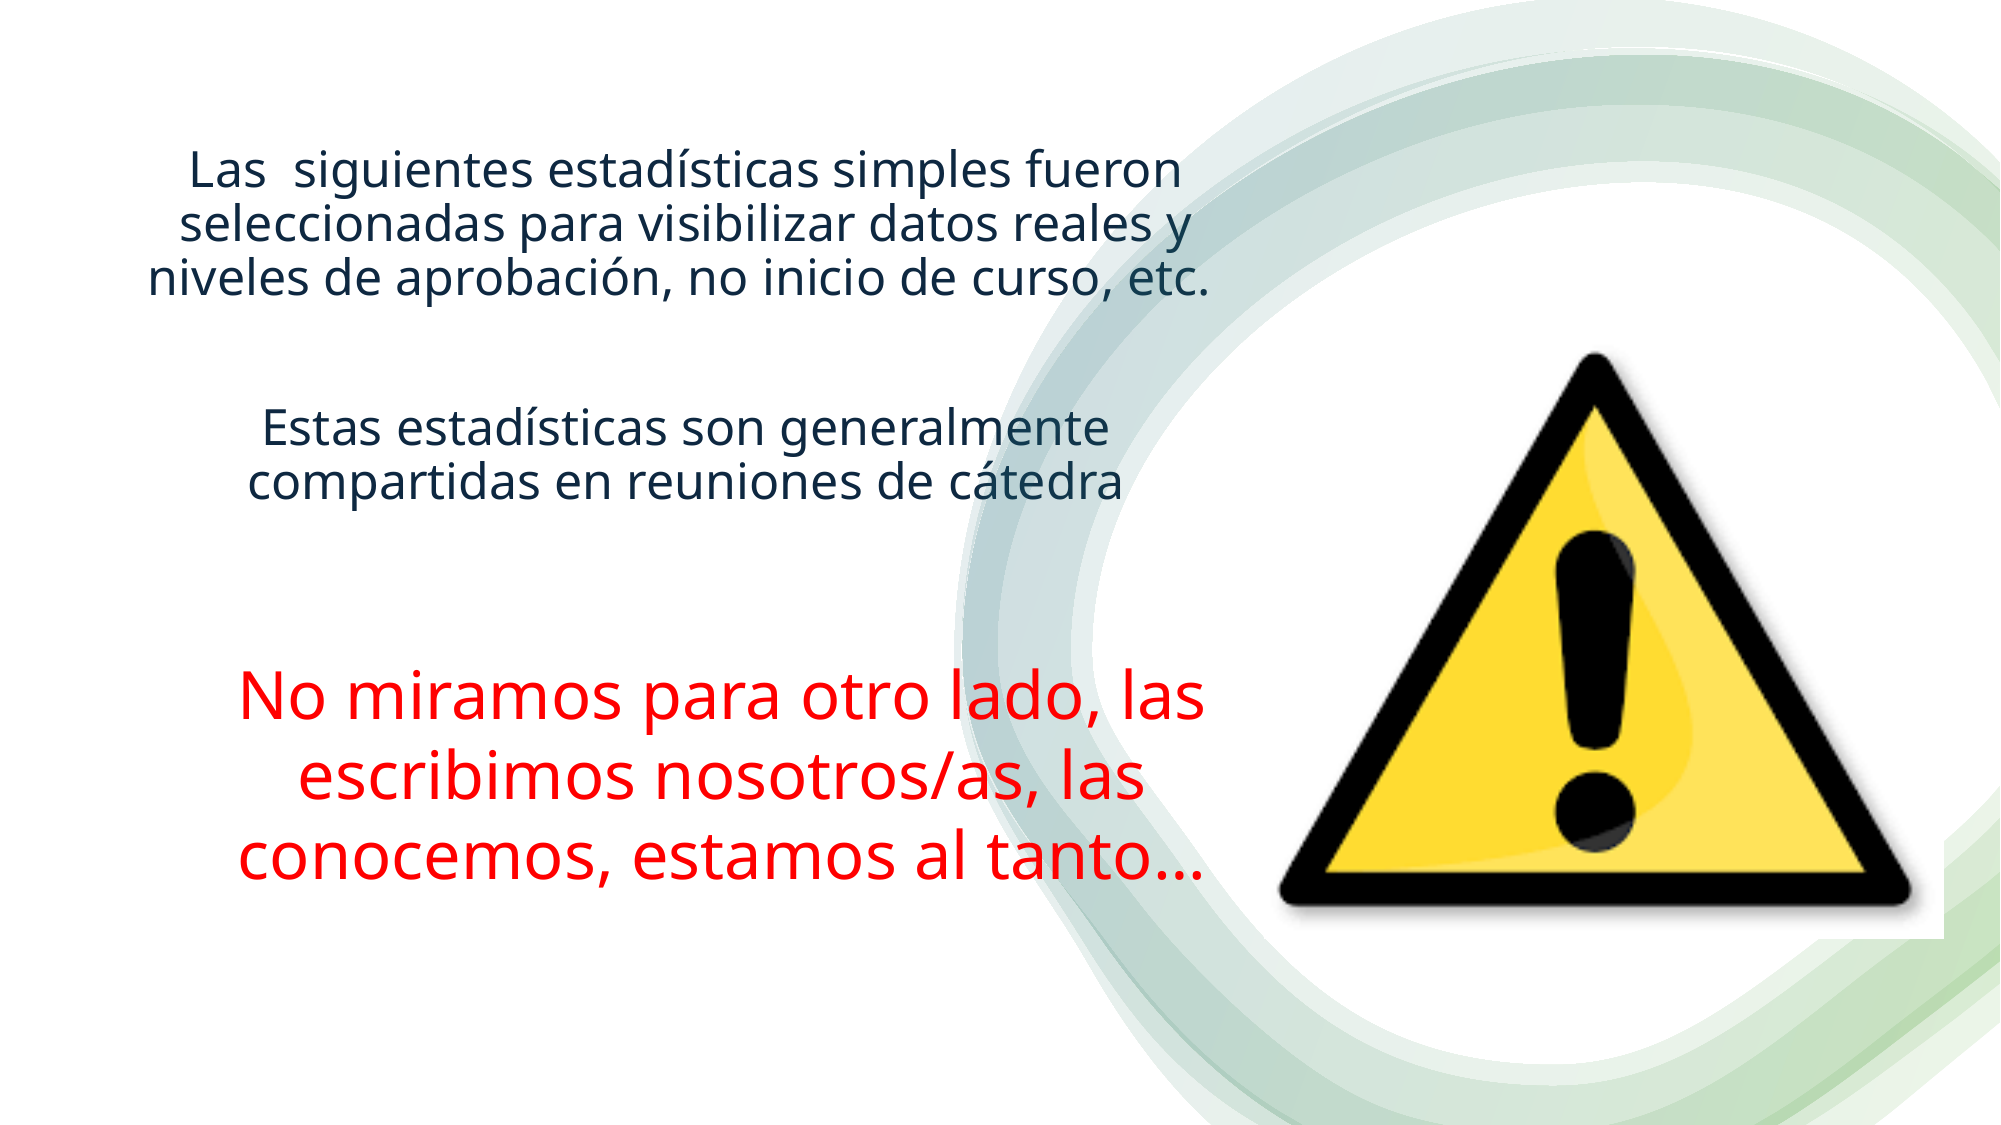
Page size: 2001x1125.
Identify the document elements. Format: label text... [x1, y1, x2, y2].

text_box [0, 0, 953, 1125]
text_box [953, 0, 2000, 1125]
text_box No miramos para otro lado, las escribimos nosotros/as, las conocemos, estamos al tanto… [165, 645, 953, 900]
list Las siguientes estadísticas simples fueron seleccionadas para visibilizar datos reales y niveles de aprobación, no inicio de curso, etc. Estas estadísticas son generalmente compartidas en reuniones de cátedra [92, 137, 953, 409]
picture [1263, 337, 1945, 939]
